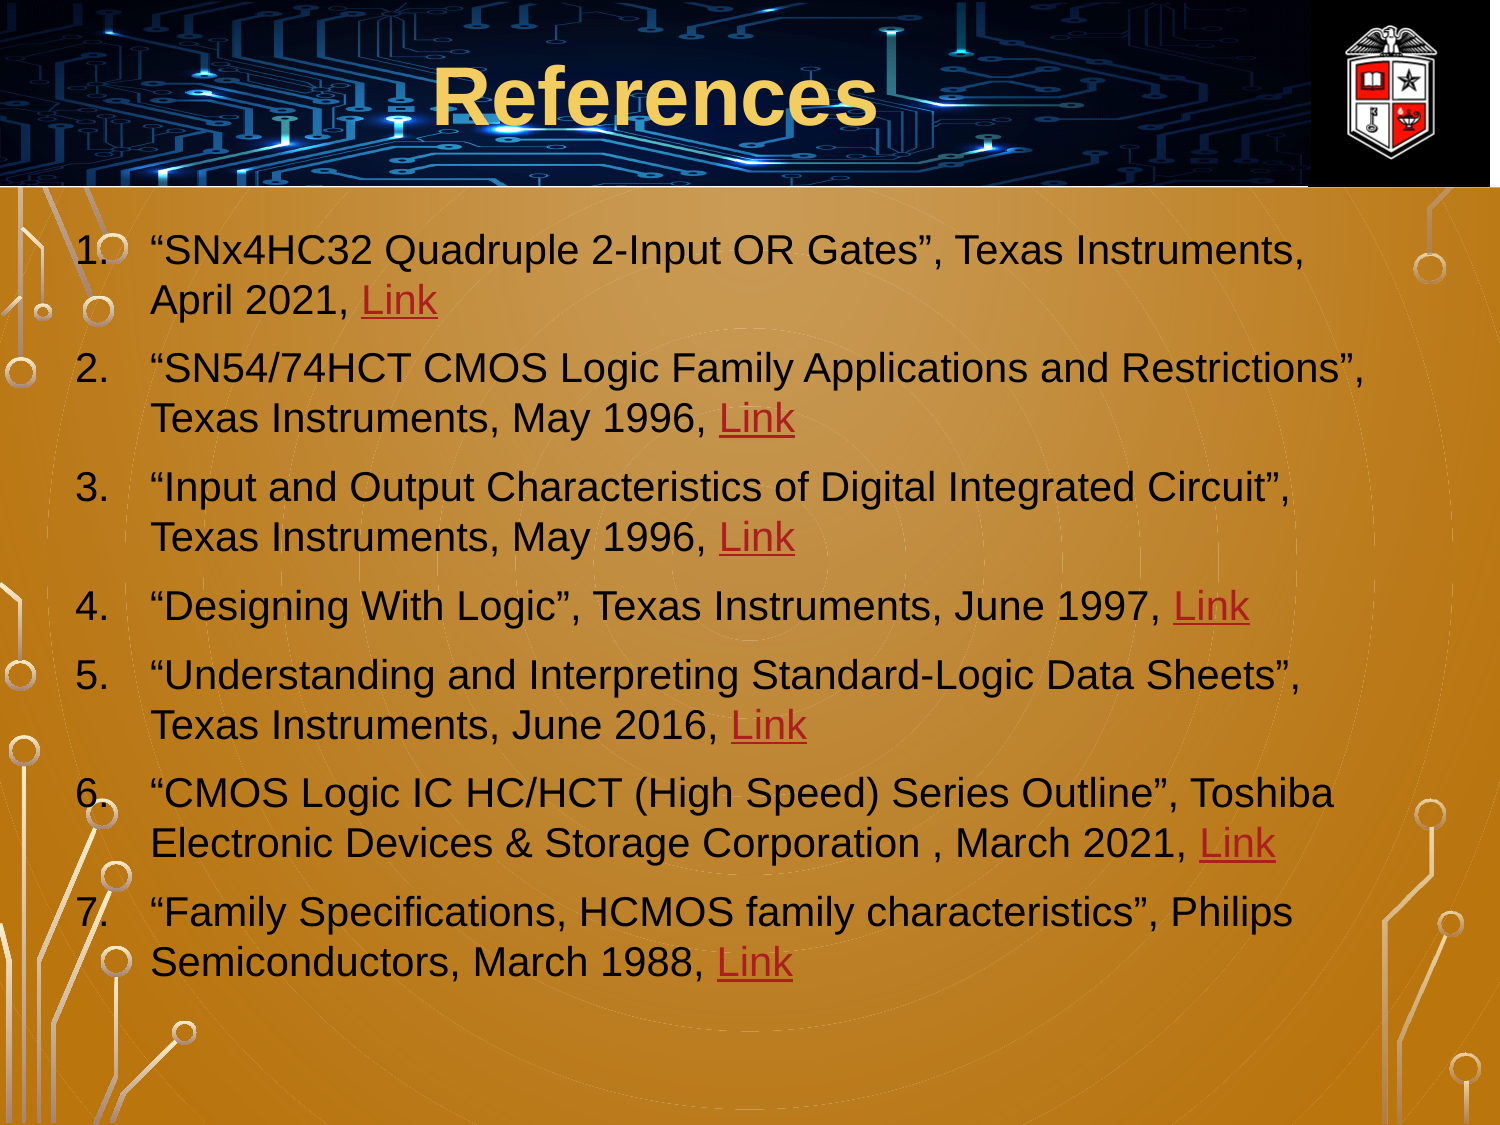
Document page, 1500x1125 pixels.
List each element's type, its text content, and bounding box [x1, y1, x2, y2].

picture [1308, 0, 1490, 187]
text_box “SNx4HC32 Quadruple 2-Input OR Gates”, Texas Instruments, April 2021, Link “SN54/74HCT CMOS Logic Family Applications and Restrictions”, Texas Instruments, May 1996, Link “Input and Output Characteristics of Digital Integrated Circuit”, Texas Instruments, May 1996, Link “Designing With Logic”, Texas Instruments, June 1997, Link “Understanding and Interpreting Standard-Logic Data Sheets”, Texas Instruments, June 2016, Link “CMOS Logic IC HC/HCT (High Speed) Series Outline”, Toshiba Electronic Devices & Storage Corporation , March 2021, Link “Family Specifications, HCMOS family characteristics”, Philips Semiconductors, March 1988, Link [60, 215, 1411, 1072]
text_box References [0, 0, 1311, 186]
